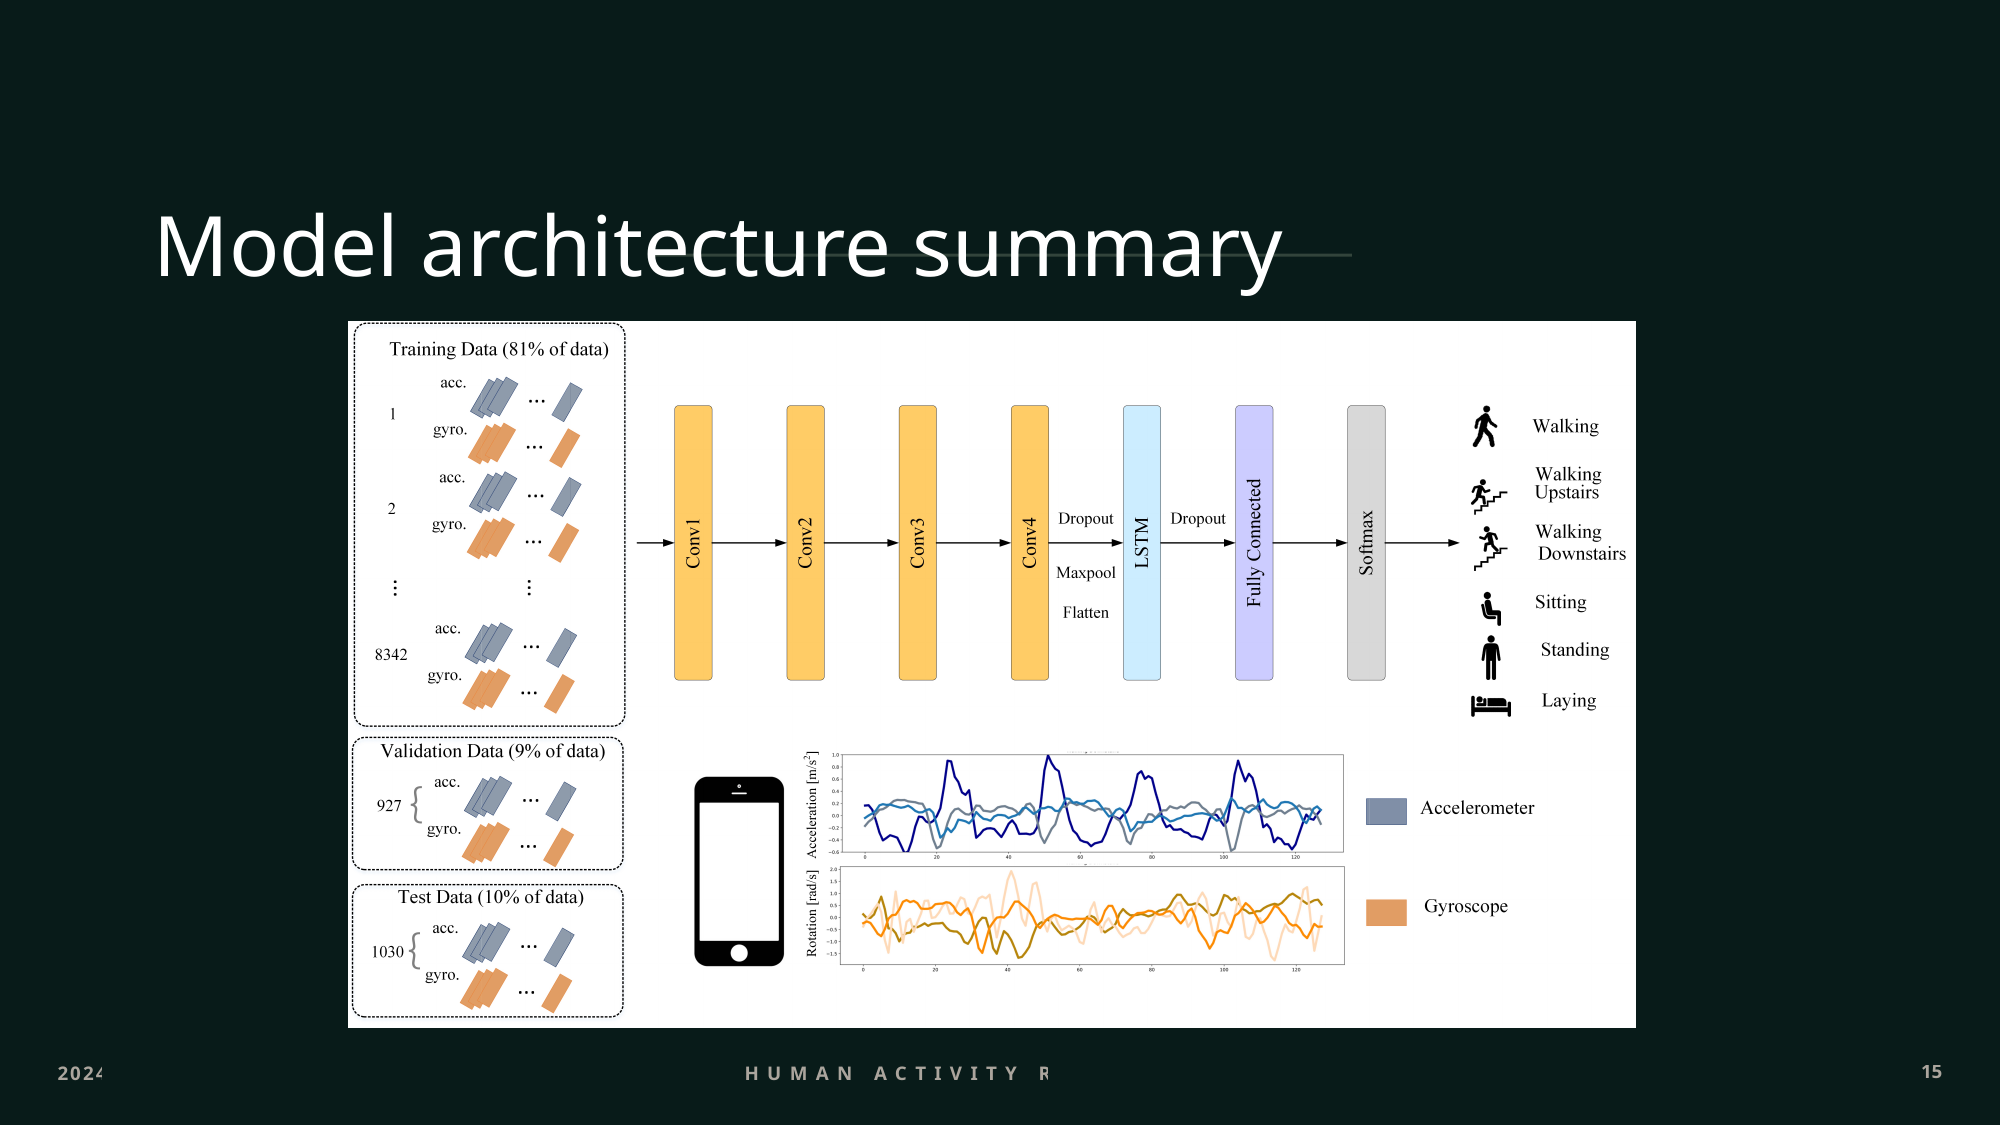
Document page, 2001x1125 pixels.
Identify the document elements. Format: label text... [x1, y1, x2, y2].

slide_number 15 [1725, 1042, 1958, 1103]
picture [348, 321, 1636, 1028]
slide_number 2024 [42, 1042, 587, 1103]
title Model architecture summary [138, 169, 1864, 318]
footer Human Activity Recognition [587, 1042, 1413, 1103]
